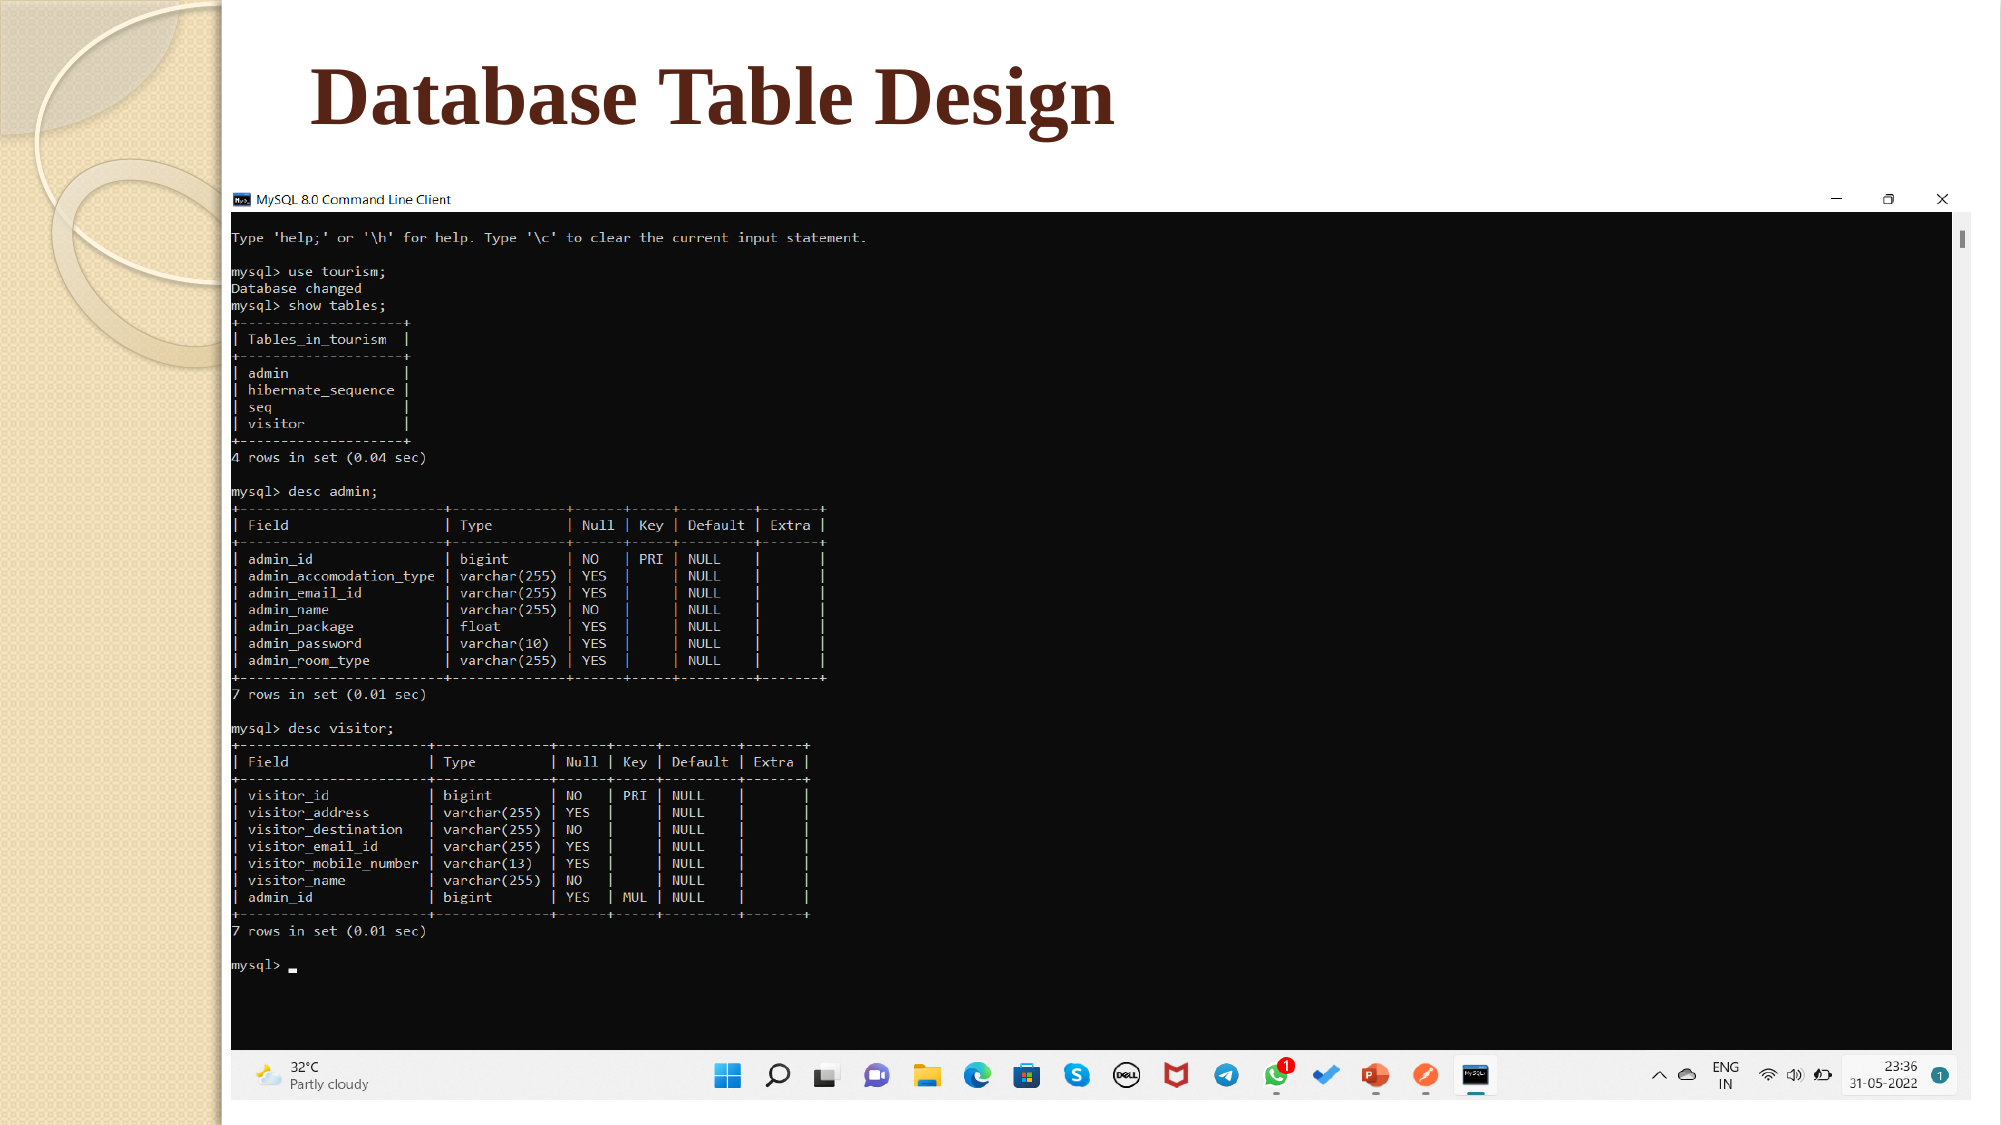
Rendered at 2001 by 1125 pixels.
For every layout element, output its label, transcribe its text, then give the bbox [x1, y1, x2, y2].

title Database Table Design [295, 73, 1863, 183]
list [230, 187, 1972, 1101]
